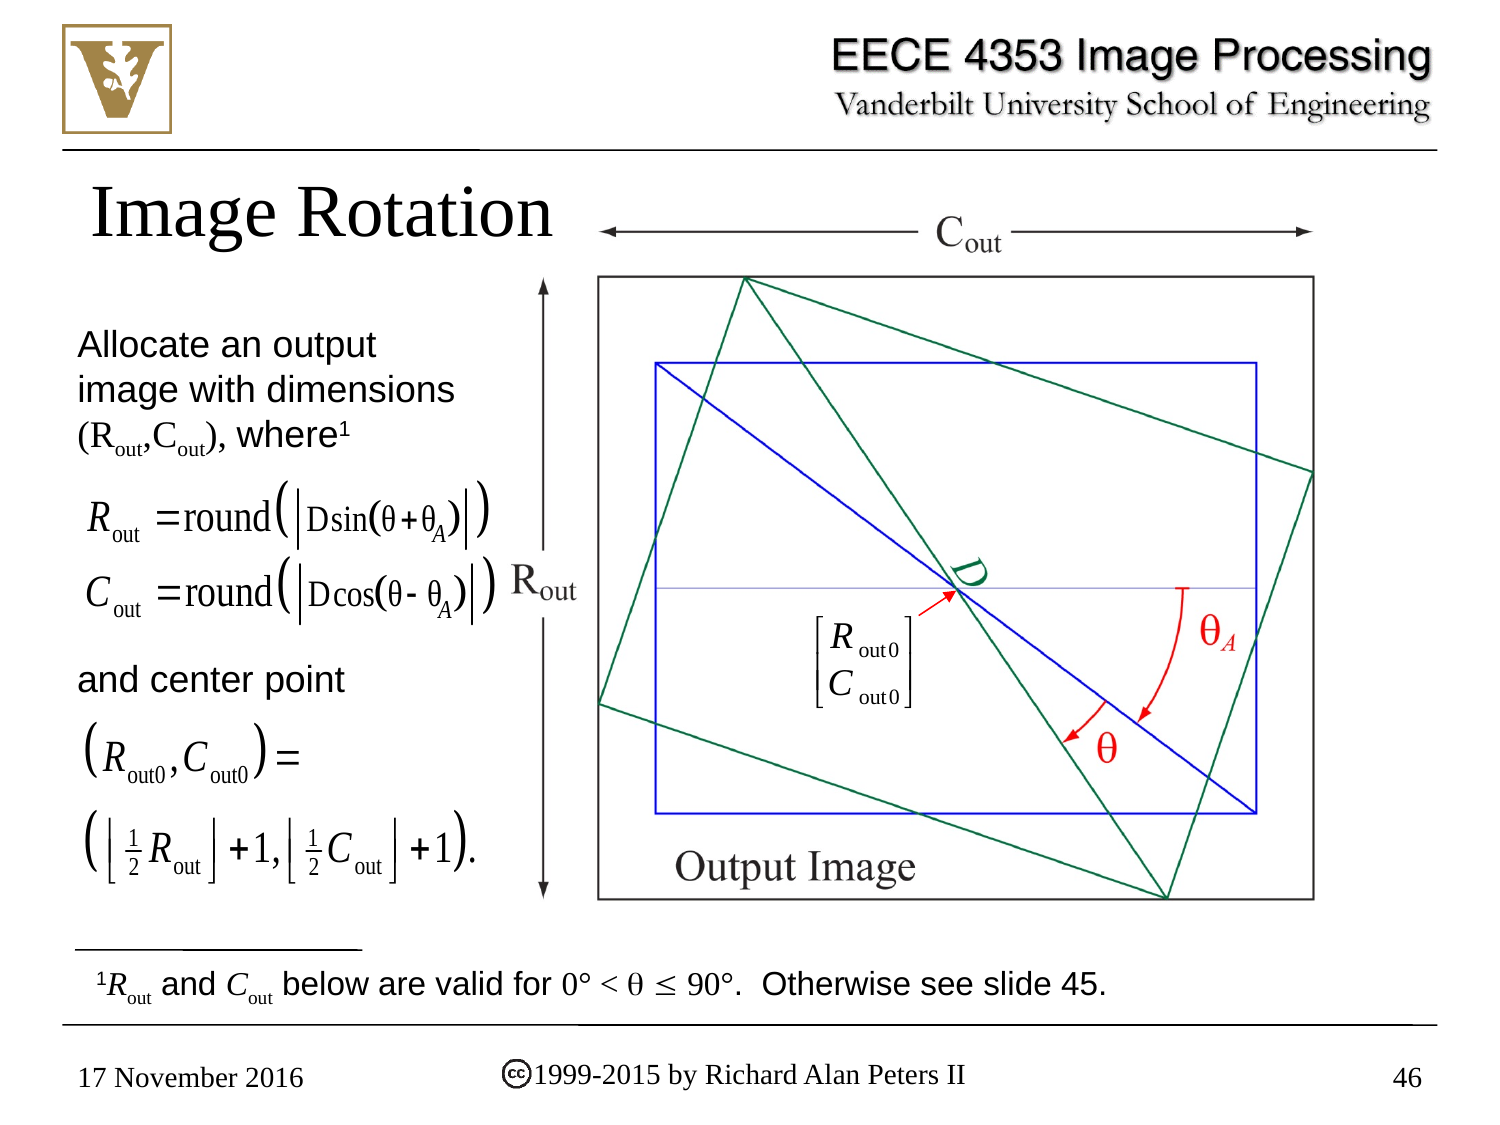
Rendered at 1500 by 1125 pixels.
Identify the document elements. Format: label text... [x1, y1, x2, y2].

picture [826, 25, 1436, 133]
footer 1999-2015 by Richard Alan Peters II [512, 1042, 988, 1103]
picture [498, 1055, 512, 1091]
title Image Rotation [75, 162, 425, 250]
picture [62, 24, 172, 134]
text_box and center point [62, 647, 425, 708]
picture [430, 152, 1425, 1001]
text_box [807, 609, 924, 717]
text_box 1Rout and Cout below are valid for 0° <   90°. Otherwise see slide 45. [81, 955, 1123, 1016]
text_box Allocate an output image with dimensions (Rout,Cout), where1 [62, 312, 425, 469]
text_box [80, 718, 484, 898]
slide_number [62, 1045, 413, 1106]
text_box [80, 475, 503, 637]
slide_number 46 [1087, 1045, 1438, 1106]
